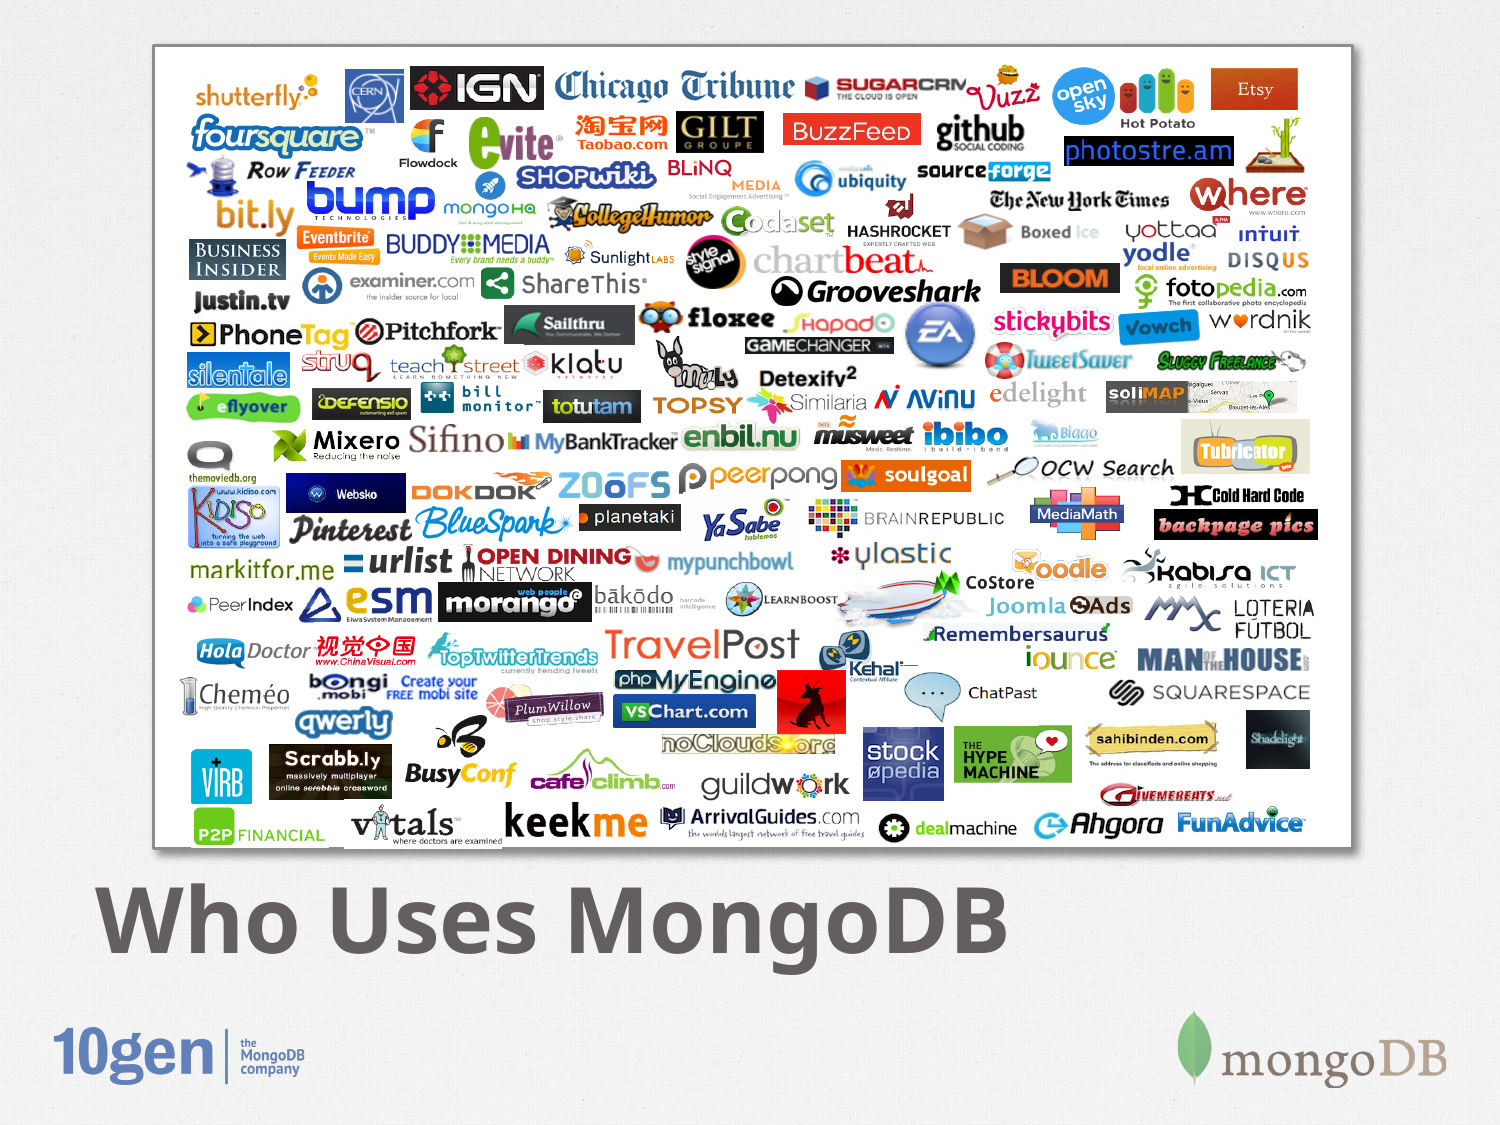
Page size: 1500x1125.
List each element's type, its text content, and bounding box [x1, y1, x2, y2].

title Who Uses MongoDB [95, 853, 1392, 994]
picture [0, 0, 1500, 1125]
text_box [153, 45, 1354, 850]
